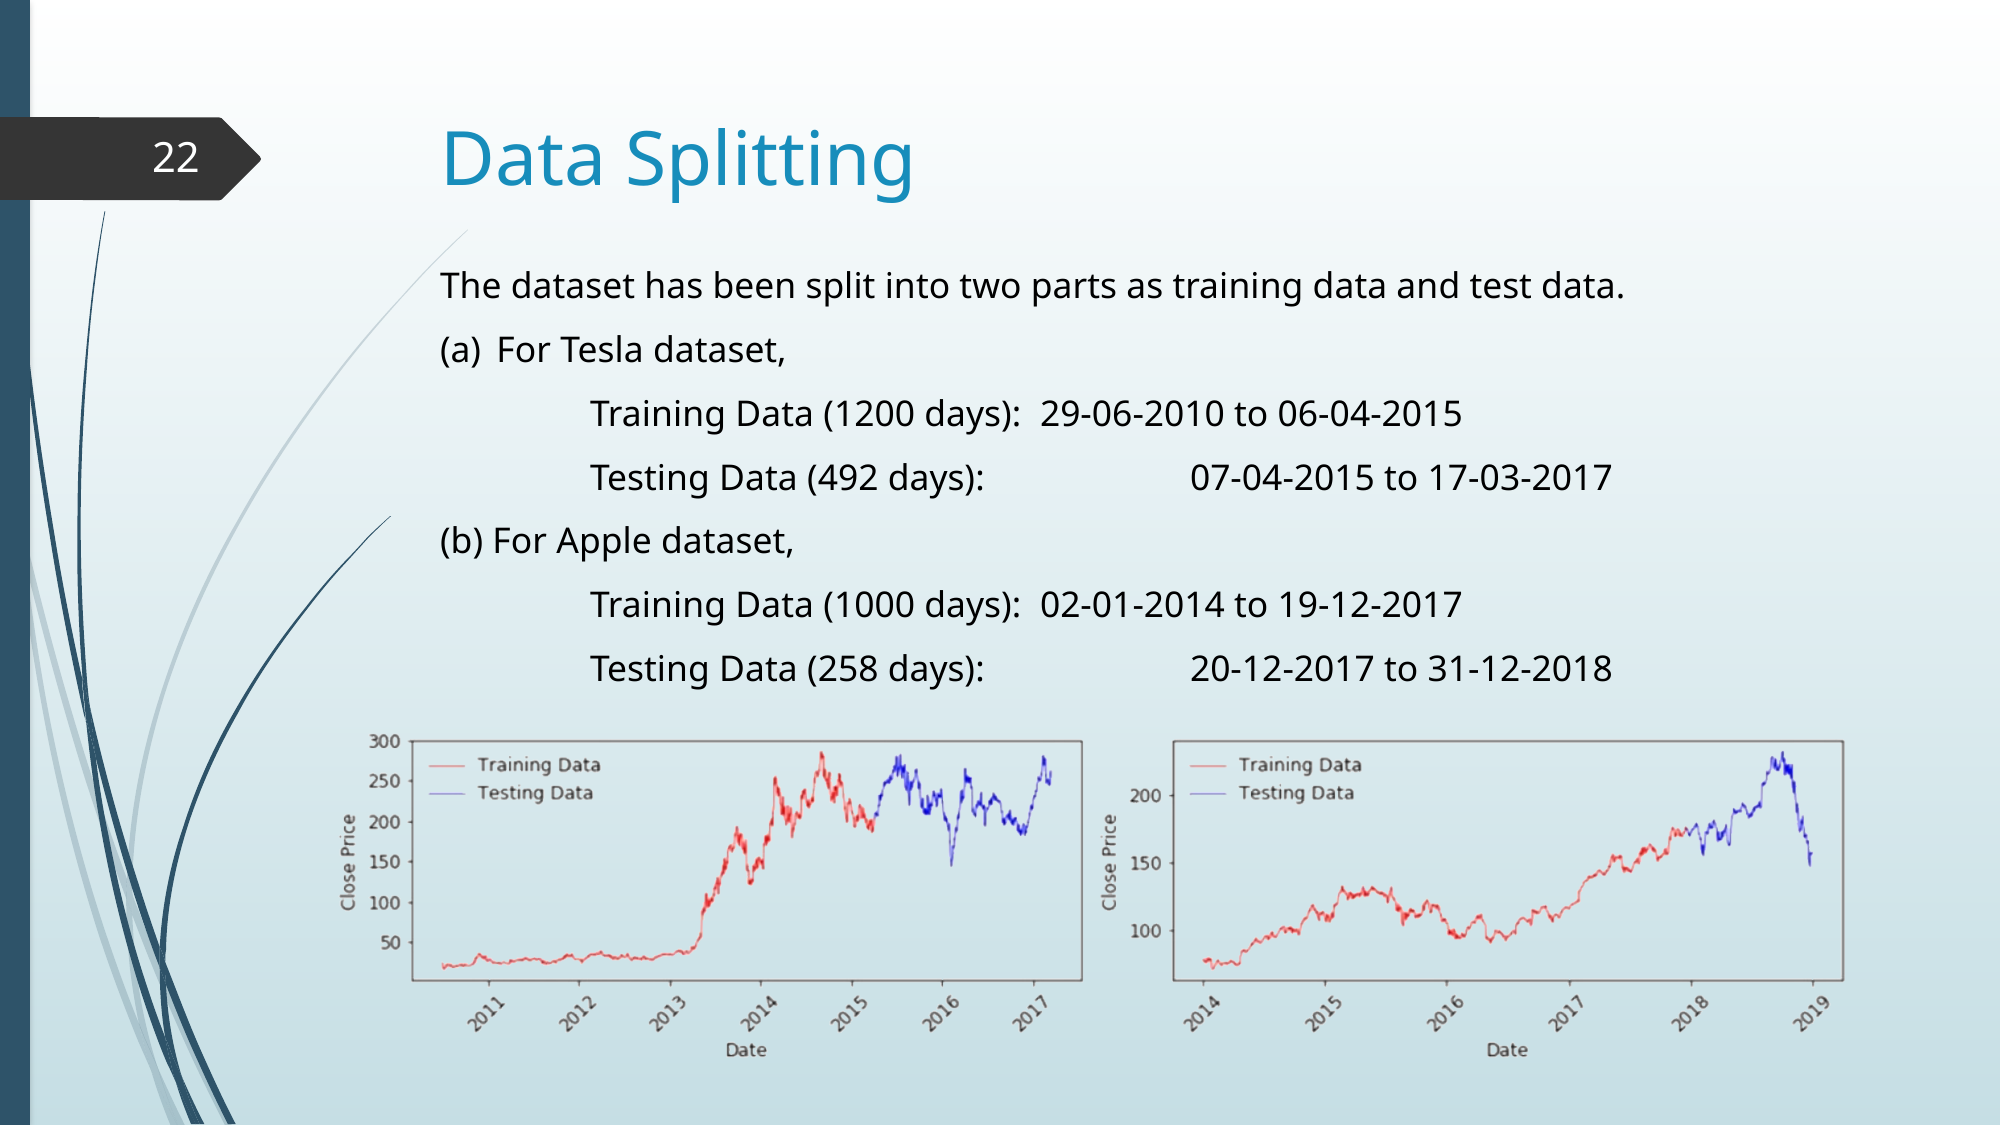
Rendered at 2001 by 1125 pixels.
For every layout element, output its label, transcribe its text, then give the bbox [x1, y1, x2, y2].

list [335, 725, 1849, 1064]
text_box The dataset has been split into two parts as training data and test data. For Tesla dataset, Training Data (1200 days): 29-06-2010 to 06-04-2015 Testing Data (492 days): 07-04-2015 to 17-03-2017 (b) For Apple dataset, Training Data (1000 days): 02-01-2014 to 19-12-2017 Testing Data (258 days): 20-12-2017 to 31-12-2018 [425, 256, 1871, 696]
slide_number 22 [87, 129, 216, 190]
title Data Splitting [425, 102, 1888, 313]
